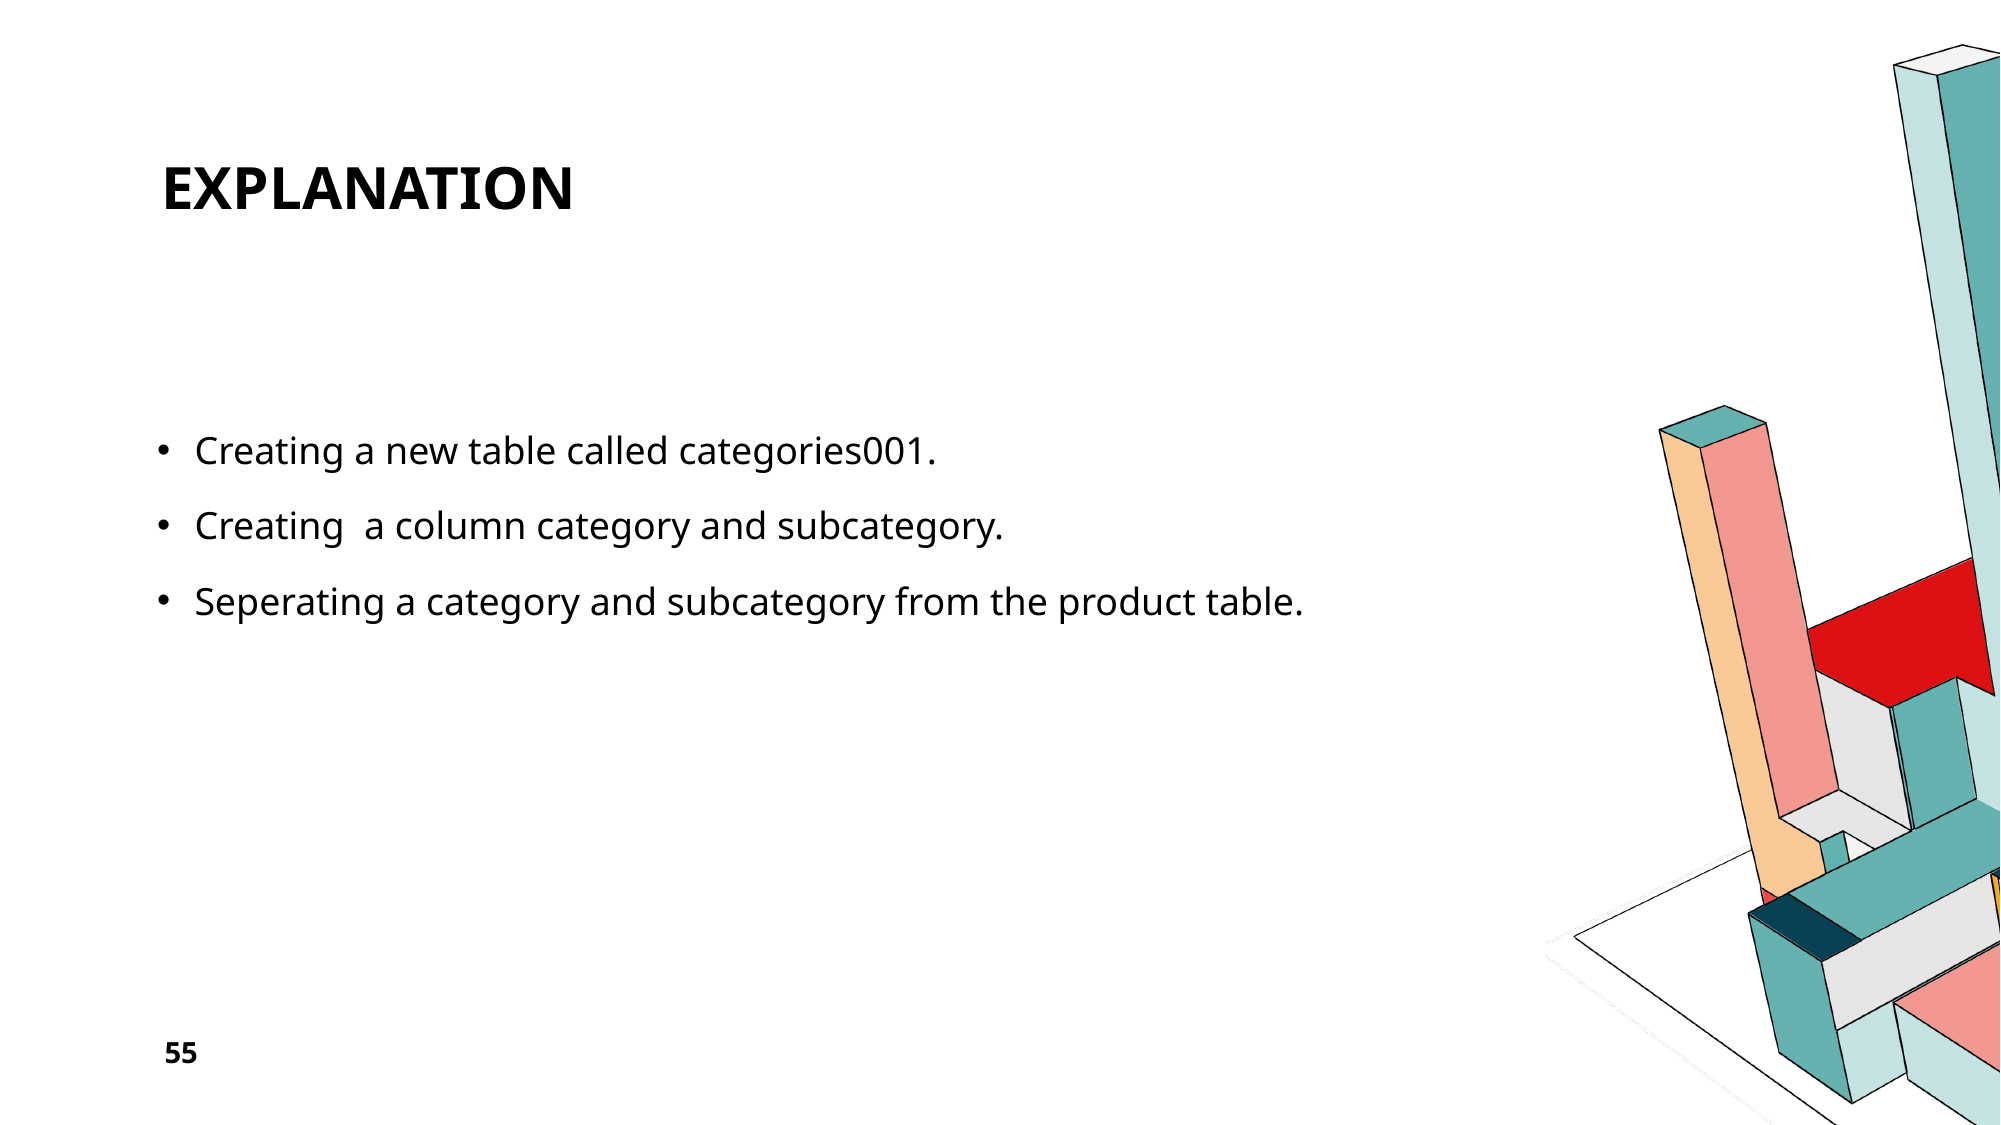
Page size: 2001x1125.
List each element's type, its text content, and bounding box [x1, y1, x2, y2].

picture [1544, 43, 2000, 1125]
title EXPLANATION [146, 11, 1508, 230]
slide_number 55 [149, 1024, 588, 1085]
list Creating a new table called categories001. Creating a column category and subcategory. Seperating a category and subcategory from the product table. [142, 339, 1508, 913]
